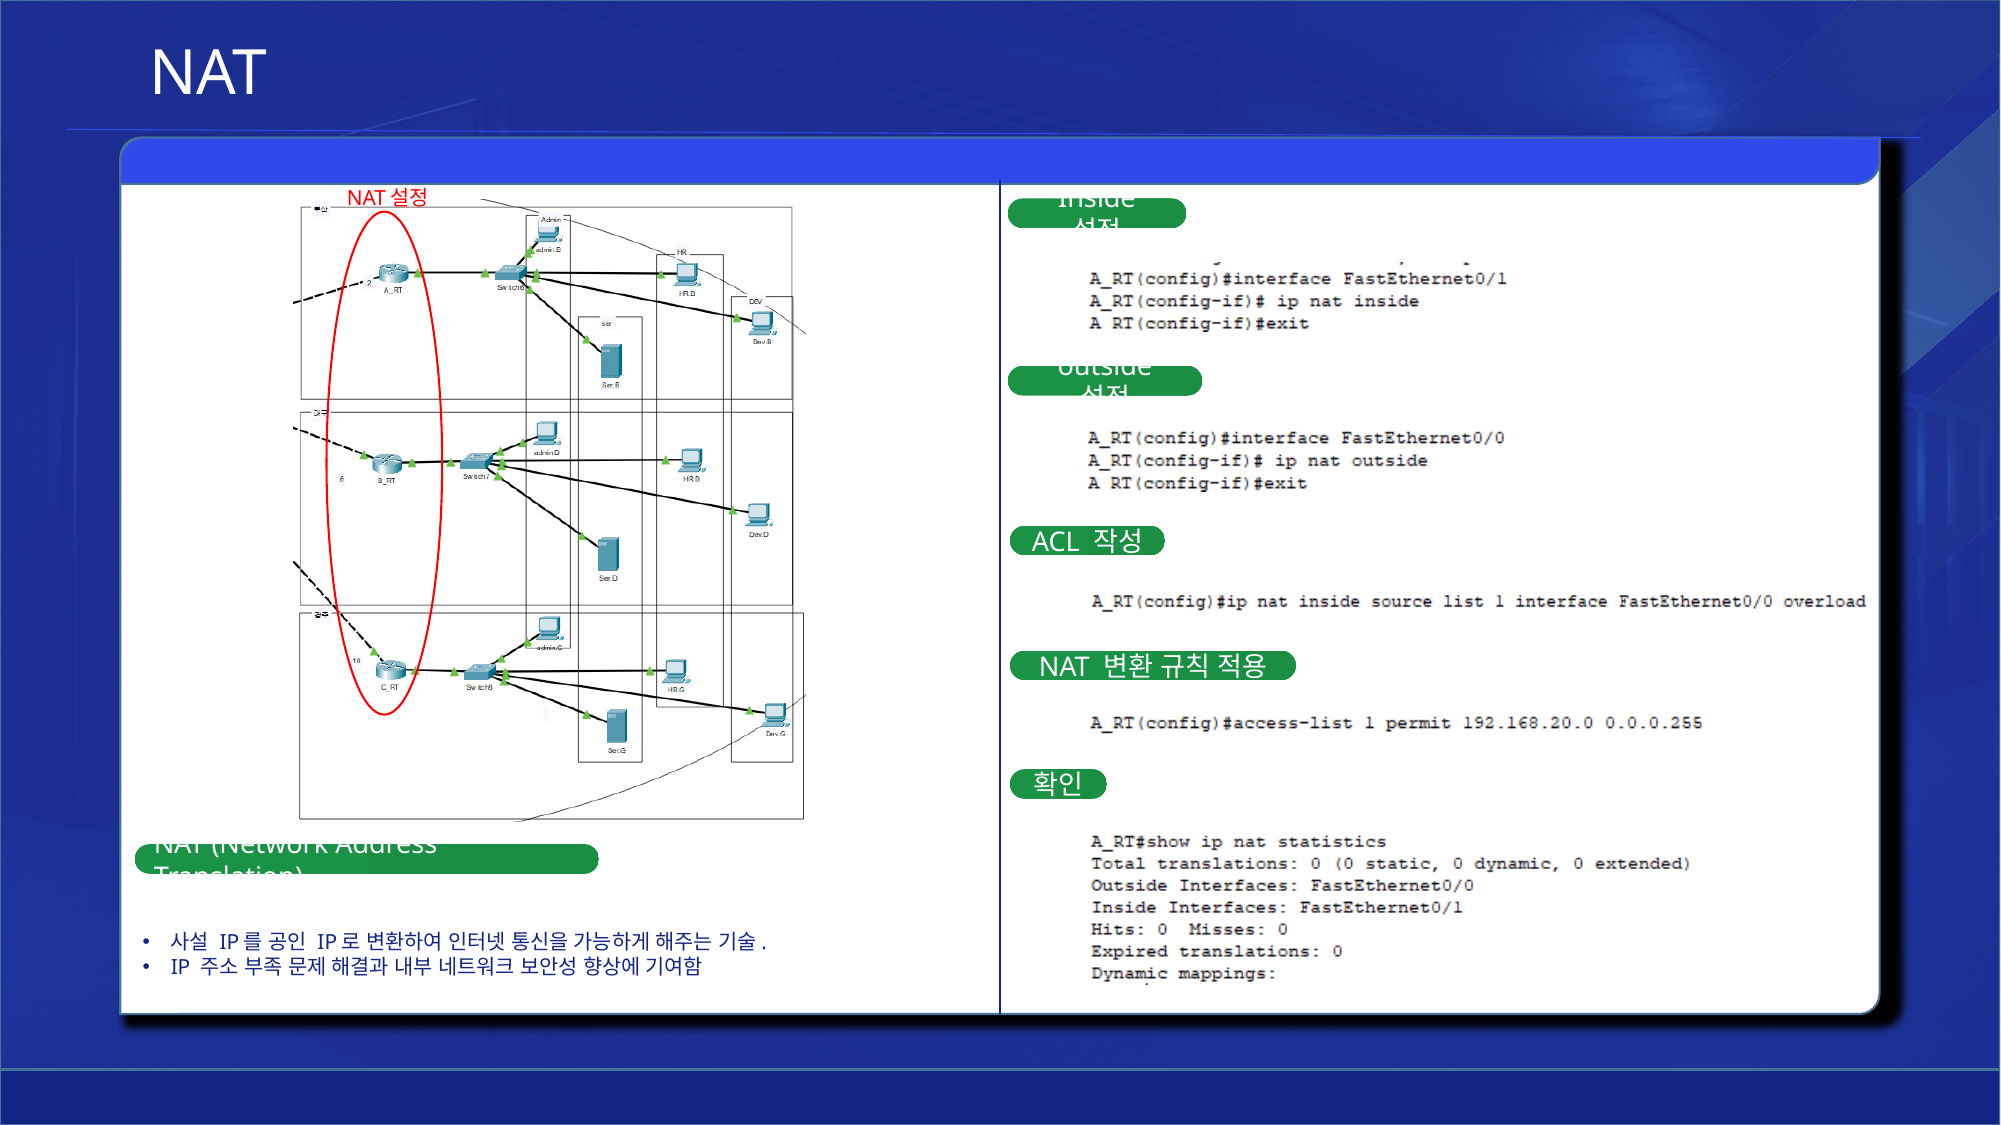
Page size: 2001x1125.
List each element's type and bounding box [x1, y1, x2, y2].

text_box [0, 0, 2000, 1070]
text_box [0, 1070, 2000, 1125]
picture [1090, 833, 1692, 985]
text_box [120, 138, 1880, 1015]
picture [1091, 589, 1875, 617]
picture [1087, 429, 1518, 492]
picture [293, 199, 806, 822]
picture [1087, 714, 1709, 735]
text_box [66, 129, 1922, 138]
picture [1087, 262, 1511, 332]
